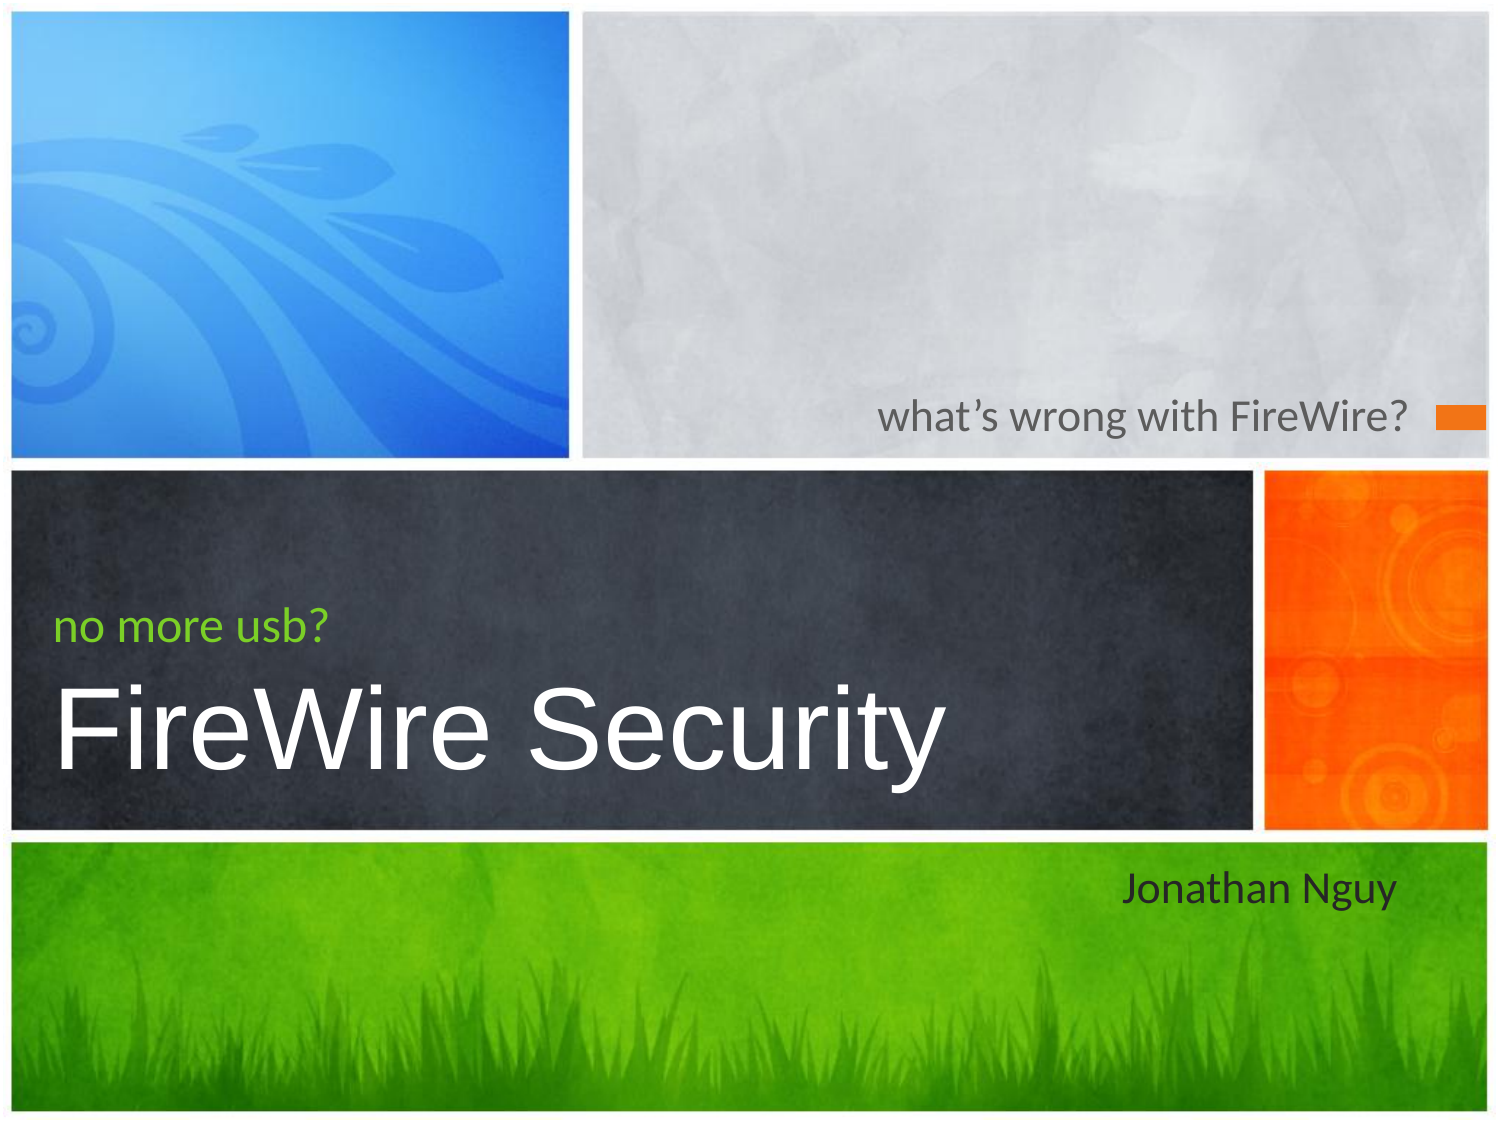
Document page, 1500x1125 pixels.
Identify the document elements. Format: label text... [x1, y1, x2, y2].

text_box Jonathan Nguy [599, 687, 1413, 920]
title no more usb? FireWire Security [37, 500, 1225, 800]
list what’s wrong with FireWire? [612, 215, 1425, 449]
picture [3, 3, 1498, 1120]
